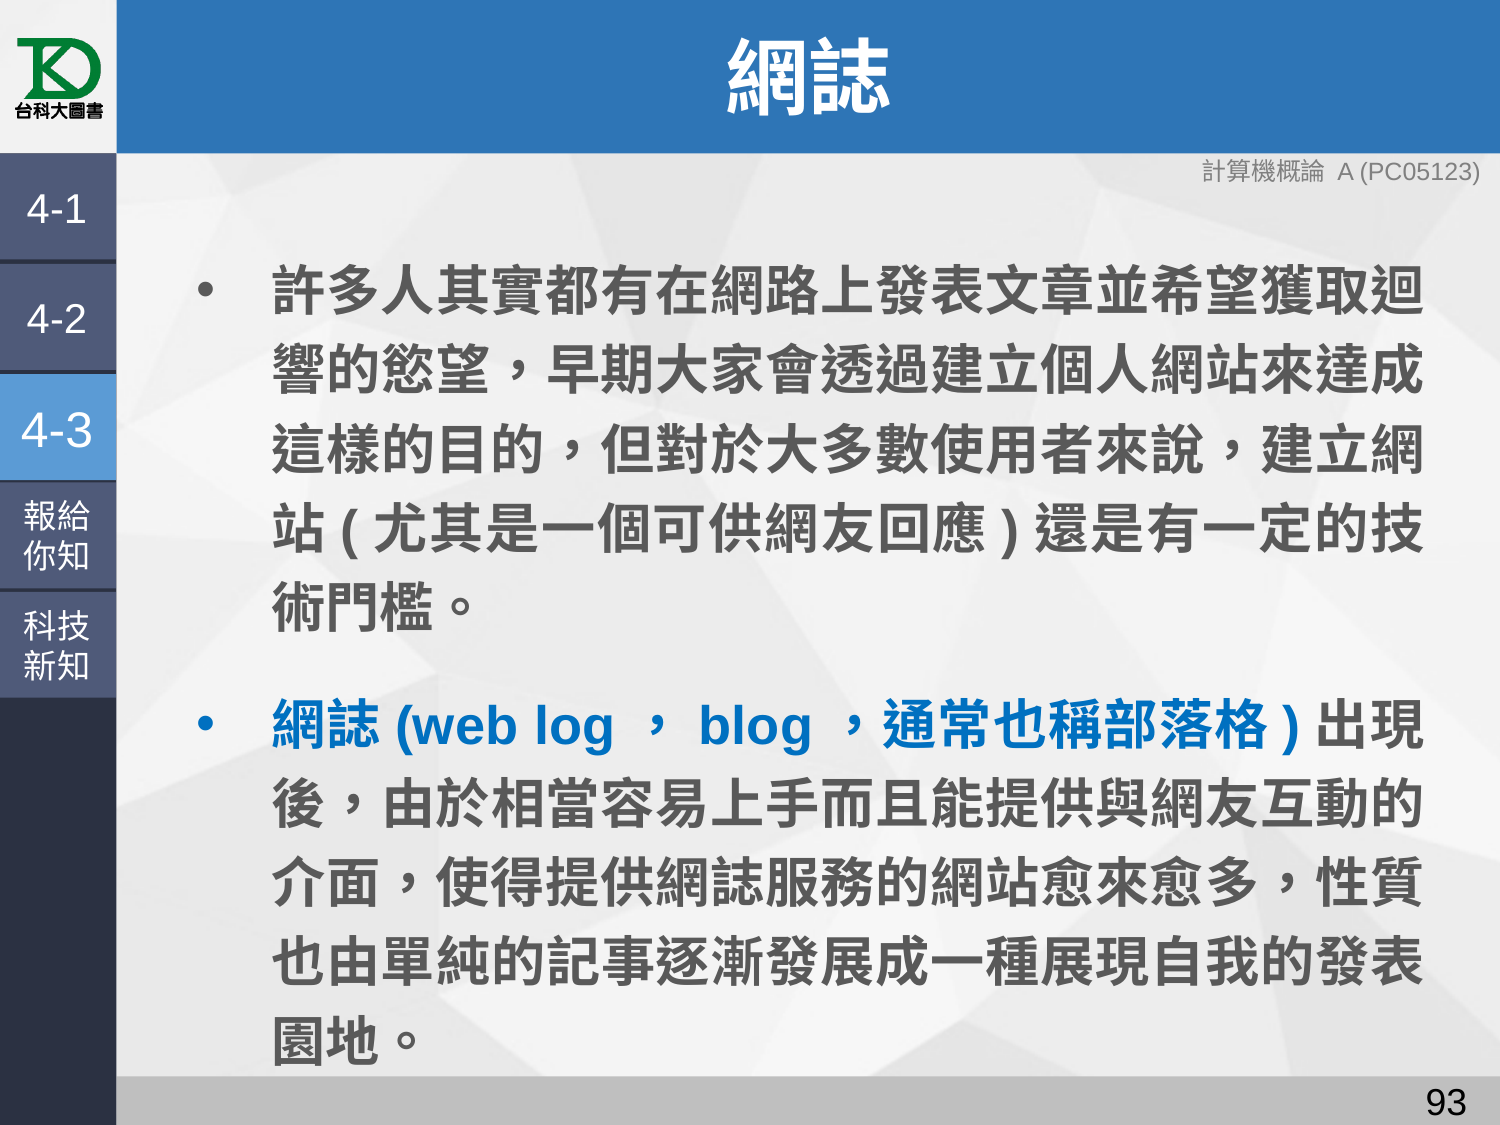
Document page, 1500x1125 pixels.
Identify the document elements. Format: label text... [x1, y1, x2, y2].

title 網誌 [116, 4, 1500, 158]
picture [117, 158, 1500, 1076]
text_box 4-3 [0, 373, 117, 481]
text_box 報給 你知 [0, 481, 117, 589]
text_box 4-1 [0, 153, 117, 261]
text_box 4-2 [0, 263, 117, 371]
list 許多人其實都有在網路上發表文章並希望獲取迴響的慾望，早期大家會透過建立個人網站來達成這樣的目的，但對於大多數使用者來說，建立網站(尤其是一個可供網友回應)還是有一定的技術門檻。 網誌(web log，blog，通常也稱部落格)出現後，由於相當容易上手而且能提供與網友互動的介面，使得提供網誌服務的網站愈來愈多，性質也由單純的記事逐漸發展成一種展現自我的發表園地。 [181, 234, 1440, 1125]
text_box 科技 新知 [0, 591, 117, 699]
picture [0, 0, 116, 153]
slide_number 92 [1323, 1070, 1482, 1125]
